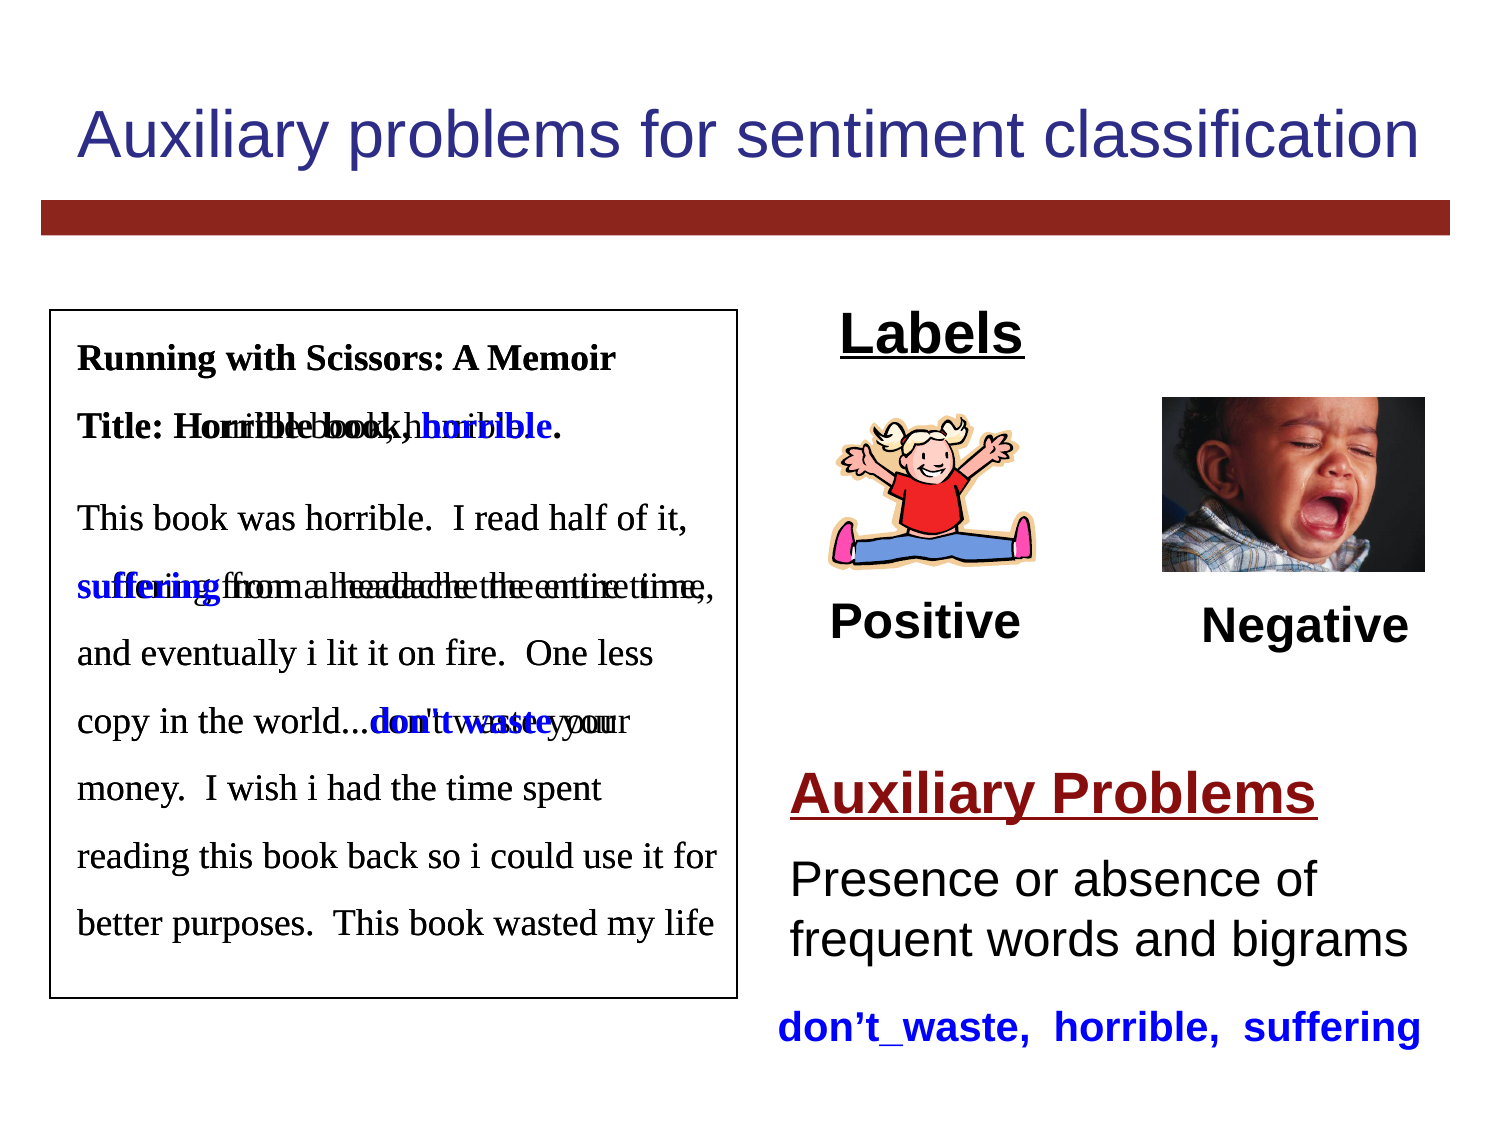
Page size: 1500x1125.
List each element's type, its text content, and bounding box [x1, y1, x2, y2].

text_box don’t_waste, horrible, suffering [724, 982, 1475, 1058]
text_box Negative [1186, 584, 1425, 660]
text_box Labels [824, 287, 1350, 373]
picture [826, 410, 1040, 574]
text_box Running with Scissors: A Memoir Title: Horrible book, horrible. This book was horrible. I read half of it, suffering from a headache the entire time, and eventually i lit it on fire. One less copy in the world...don't waste your money. I wish i had the time spent reading this book back so i could use it for better purposes. This book wasted my life [62, 303, 738, 951]
text_box Auxiliary Problems Presence or absence of frequent words and bigrams [774, 747, 1463, 974]
text_box [49, 310, 738, 998]
picture [1162, 397, 1426, 573]
text_box Positive [814, 581, 1037, 656]
title Auxiliary problems for sentiment classification [37, 37, 1463, 226]
